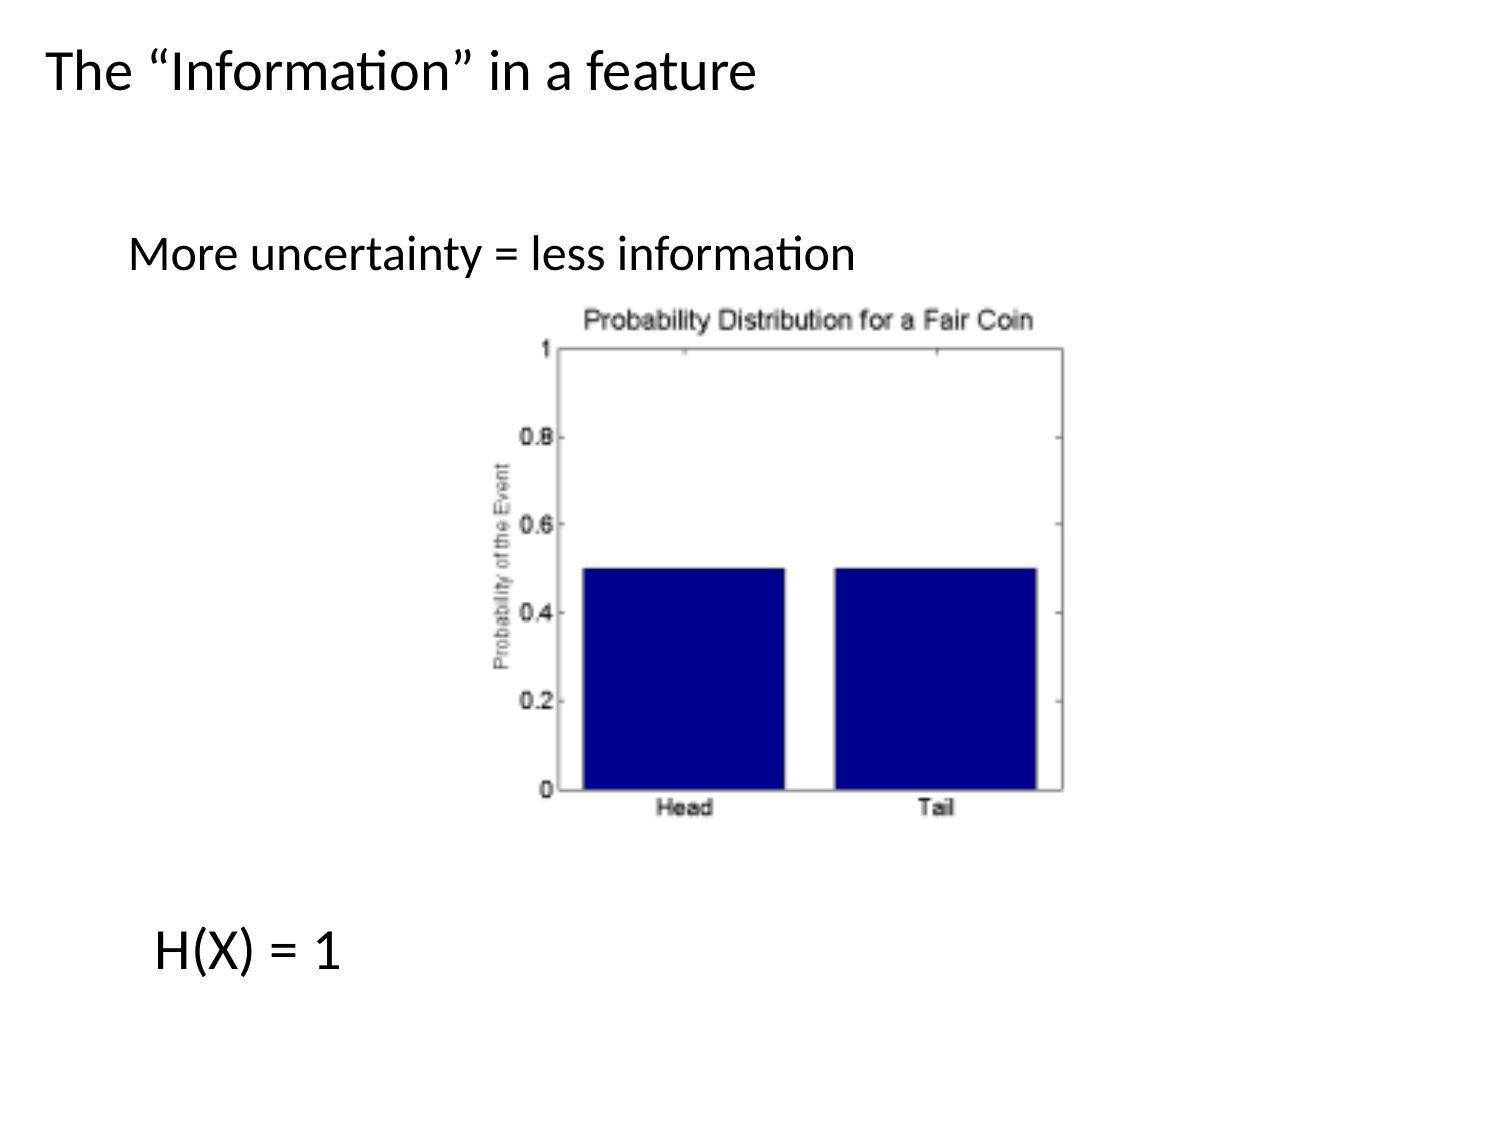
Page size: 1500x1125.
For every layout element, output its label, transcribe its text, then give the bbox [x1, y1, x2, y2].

text_box H(X) = 1 [140, 904, 357, 989]
text_box More uncertainty = less information [113, 212, 872, 288]
text_box The “Information” in a feature [30, 24, 773, 109]
picture [482, 288, 1077, 834]
